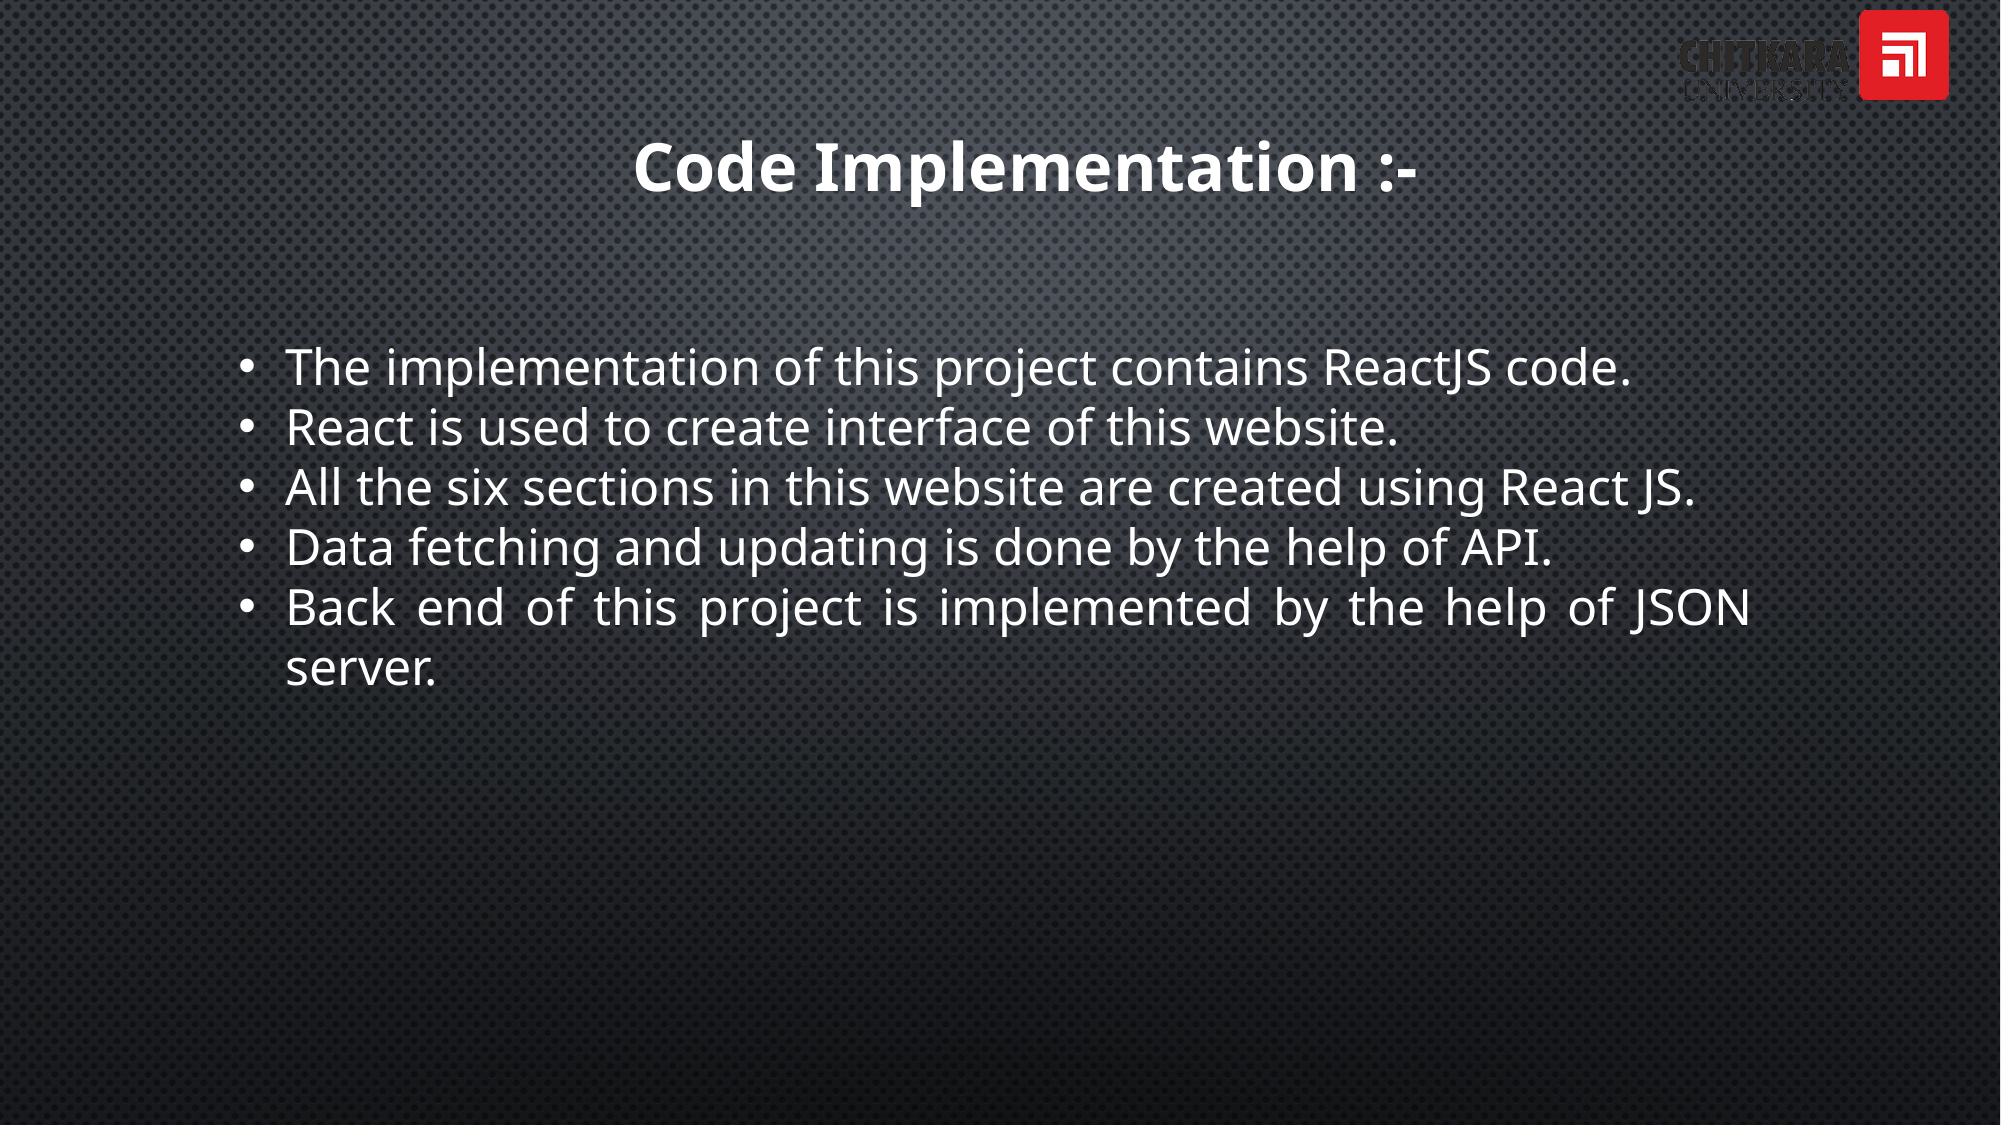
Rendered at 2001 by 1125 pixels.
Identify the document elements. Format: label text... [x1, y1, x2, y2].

picture [1673, 0, 1954, 118]
text_box The implementation of this project contains ReactJS code. React is used to create interface of this website. All the six sections in this website are created using React JS. Data fetching and updating is done by the help of API. Back end of this project is implemented by the help of JSON server. [223, 328, 1769, 703]
text_box Code Implementation :- [617, 117, 1434, 213]
